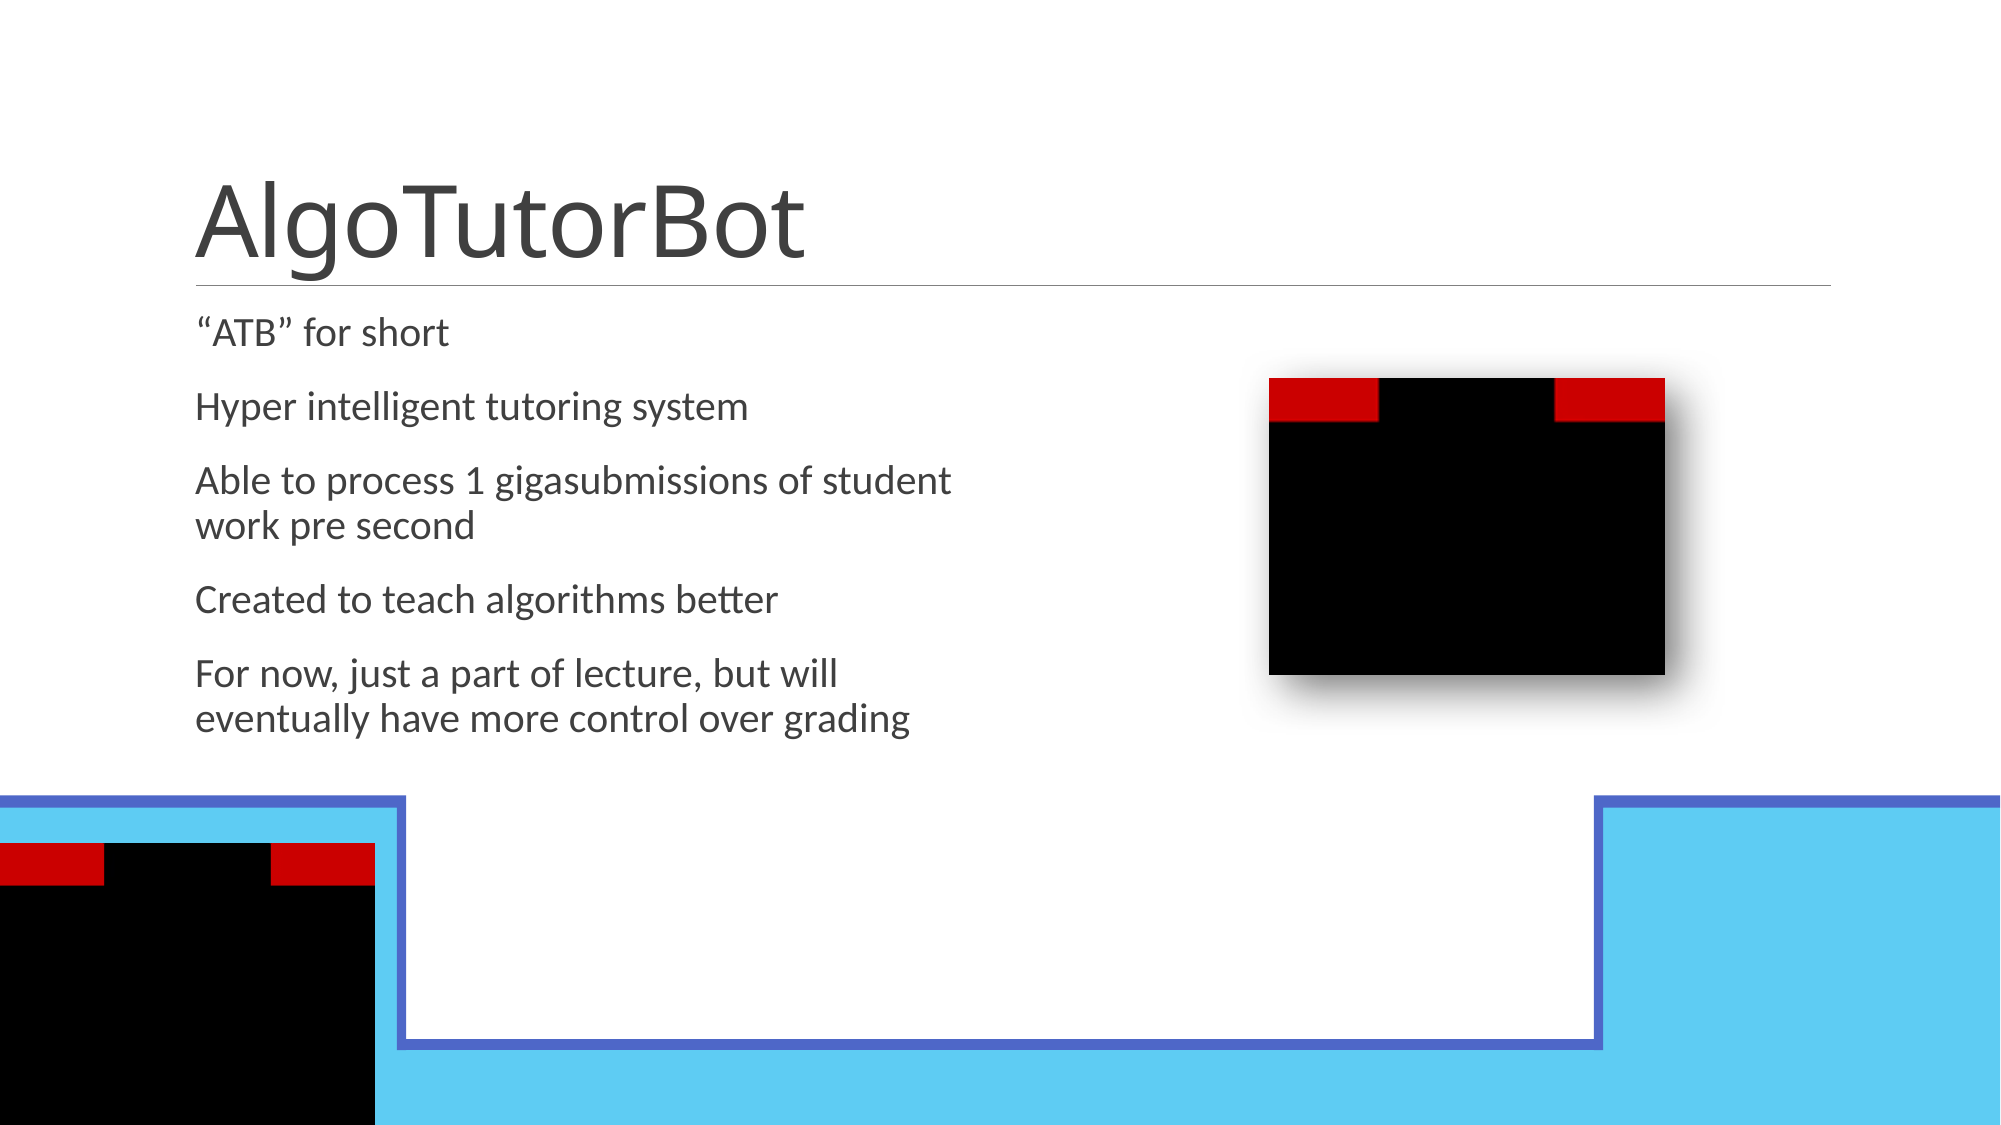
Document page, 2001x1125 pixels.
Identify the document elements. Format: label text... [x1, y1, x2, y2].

list “ATB” for short Hyper intelligent tutoring system Able to process 1 gigasubmissions of student work pre second Created to teach algorithms better For now, just a part of lecture, but will eventually have more control over grading [180, 302, 990, 781]
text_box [0, 843, 376, 1125]
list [1268, 377, 1666, 676]
title AlgoTutorBot [180, 47, 1830, 285]
